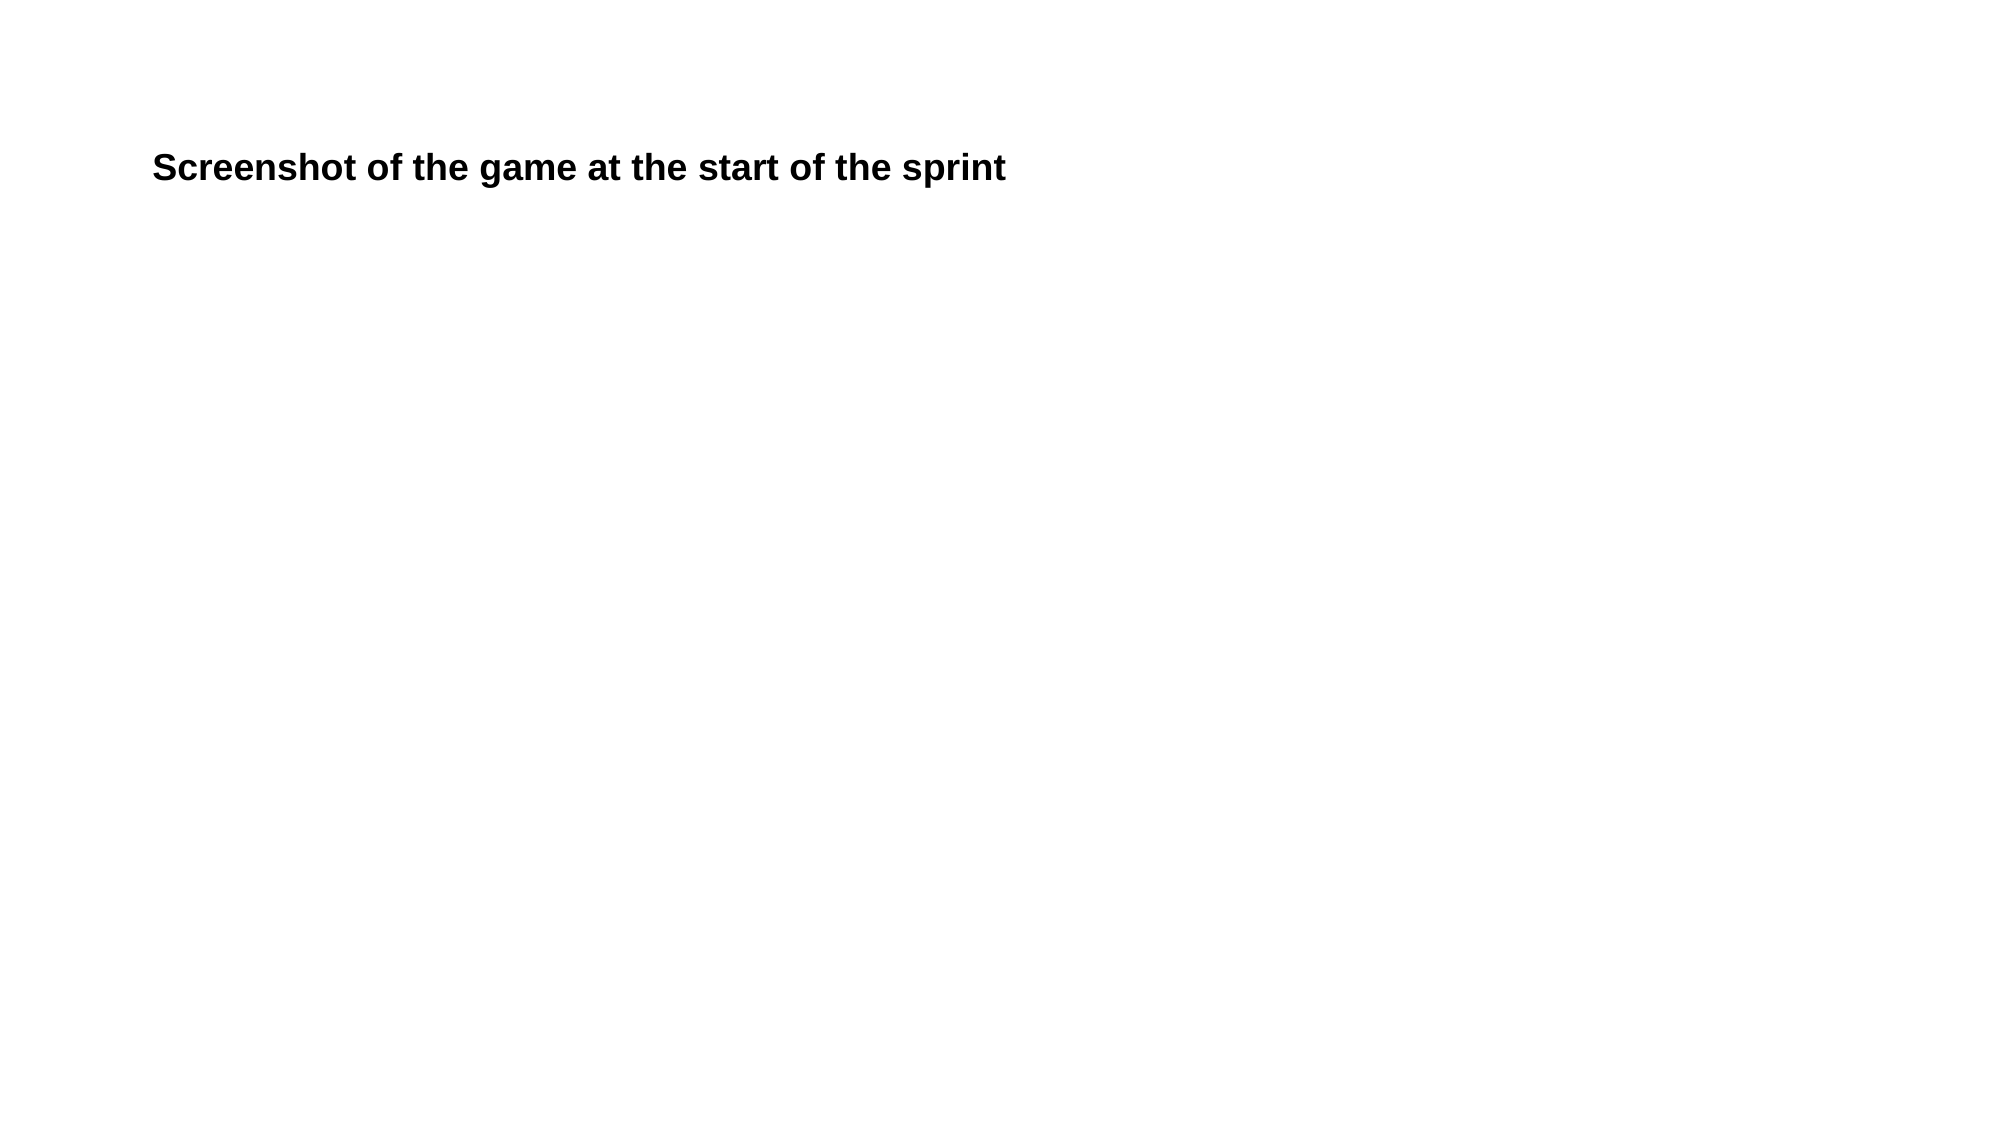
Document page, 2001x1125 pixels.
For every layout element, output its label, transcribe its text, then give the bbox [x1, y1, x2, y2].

title Screenshot of the game at the start of the sprint [137, 59, 1863, 278]
